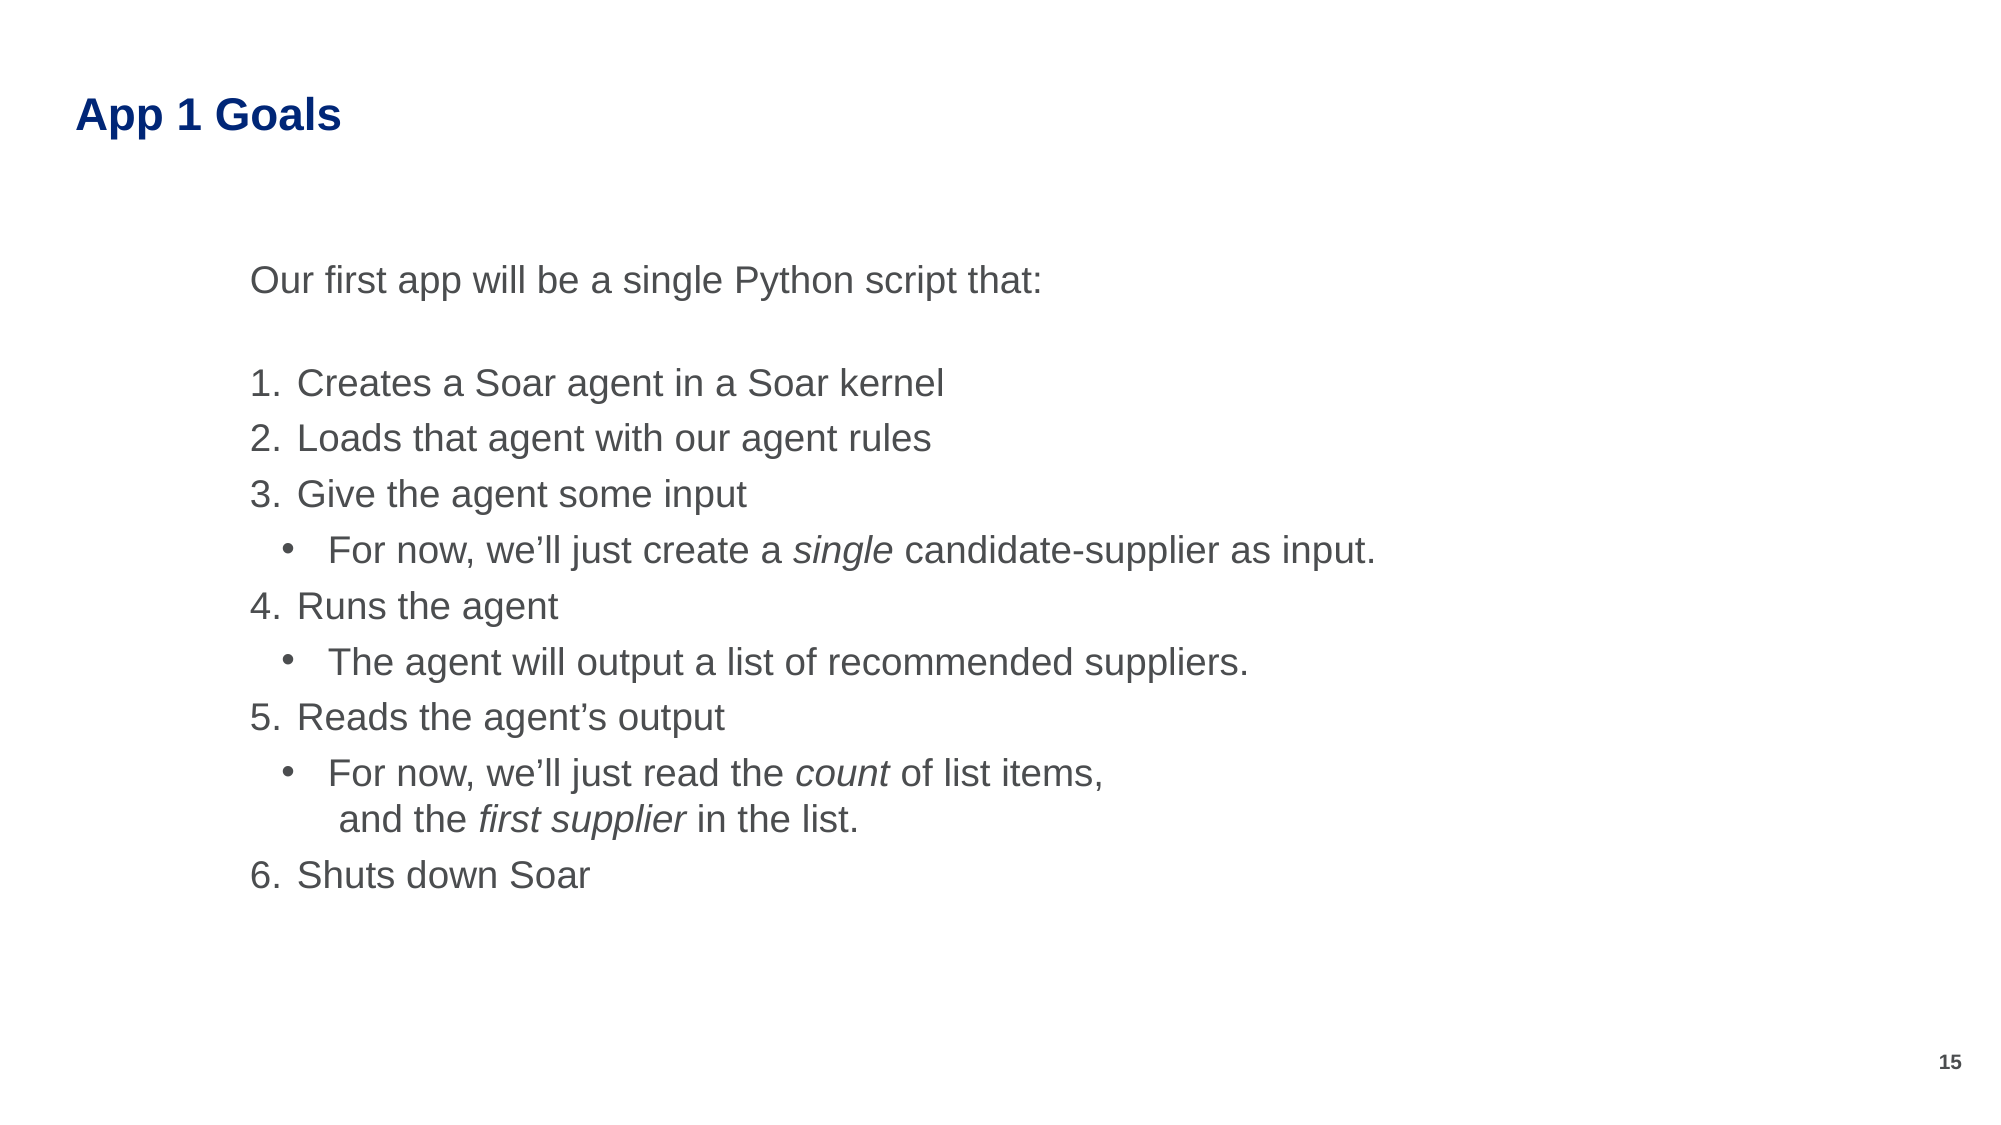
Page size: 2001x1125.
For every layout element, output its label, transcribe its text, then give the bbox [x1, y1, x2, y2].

title App 1 Goals [75, 91, 1650, 142]
list Our first app will be a single Python script that: Creates a Soar agent in a Soar kernel Loads that agent with our agent rules Give the agent some input For now, we’ll just create a single candidate-supplier as input. Runs the agent The agent will output a list of recommended suppliers. Reads the agent’s output For now, we’ll just read the count of list items, and the first supplier in the list. Shuts down Soar [249, 255, 1750, 901]
